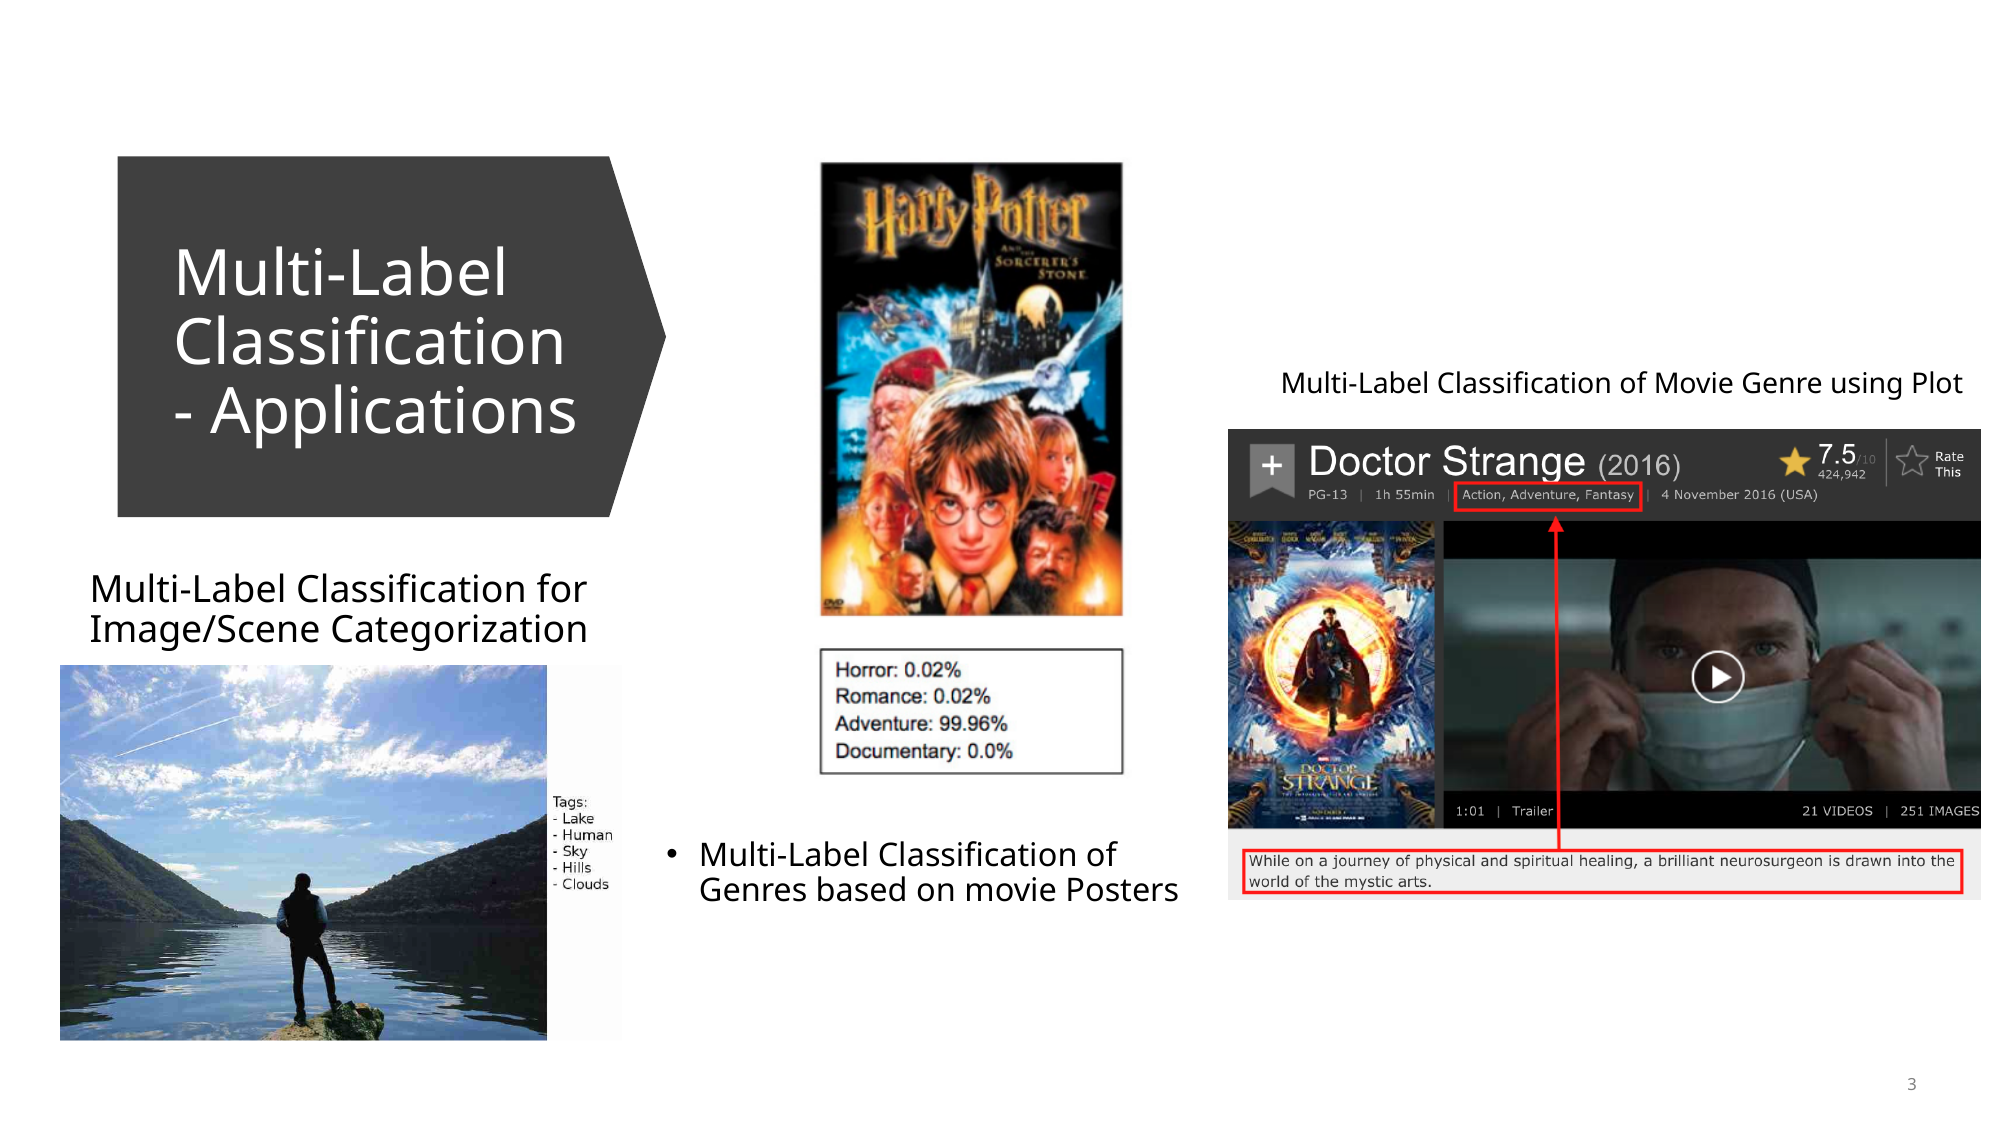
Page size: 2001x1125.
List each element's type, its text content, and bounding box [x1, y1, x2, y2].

title Multi-Label Classification - Applications [158, 197, 597, 490]
picture [57, 661, 622, 1043]
text_box Multi-Label Classification for Image/Scene Categorization [74, 562, 622, 661]
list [1228, 429, 1981, 900]
text_box Multi-Label Classification of Movie Genre using Plot [1265, 361, 2000, 430]
text_box Multi-Label Classification of Genres based on movie Posters [651, 830, 1199, 927]
text_box [116, 155, 668, 519]
picture [790, 156, 1141, 784]
